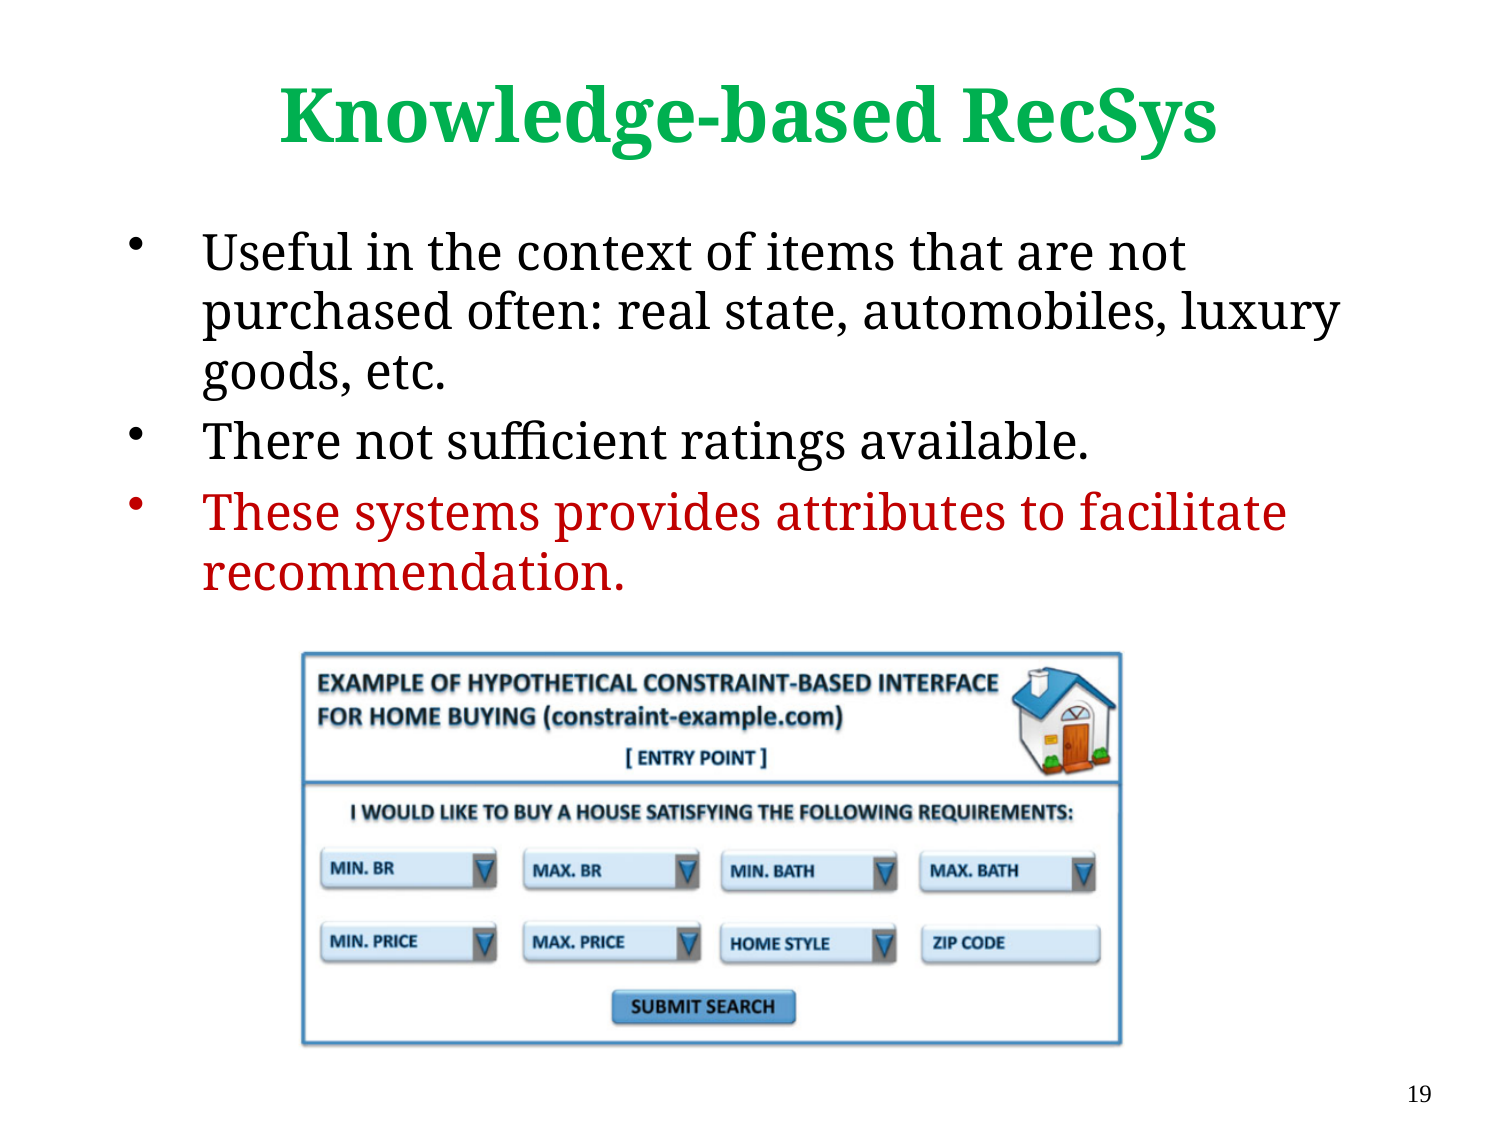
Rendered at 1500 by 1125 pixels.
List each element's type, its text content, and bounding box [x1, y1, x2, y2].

slide_number 19 [1096, 1070, 1448, 1118]
list Useful in the context of items that are not purchased often: real state, automobiles, luxury goods, etc. There not sufficient ratings available. These systems provides attributes to facilitate recommendation. [112, 212, 1388, 1063]
title Knowledge-based RecSys [112, 37, 1388, 188]
picture [276, 637, 1141, 1059]
